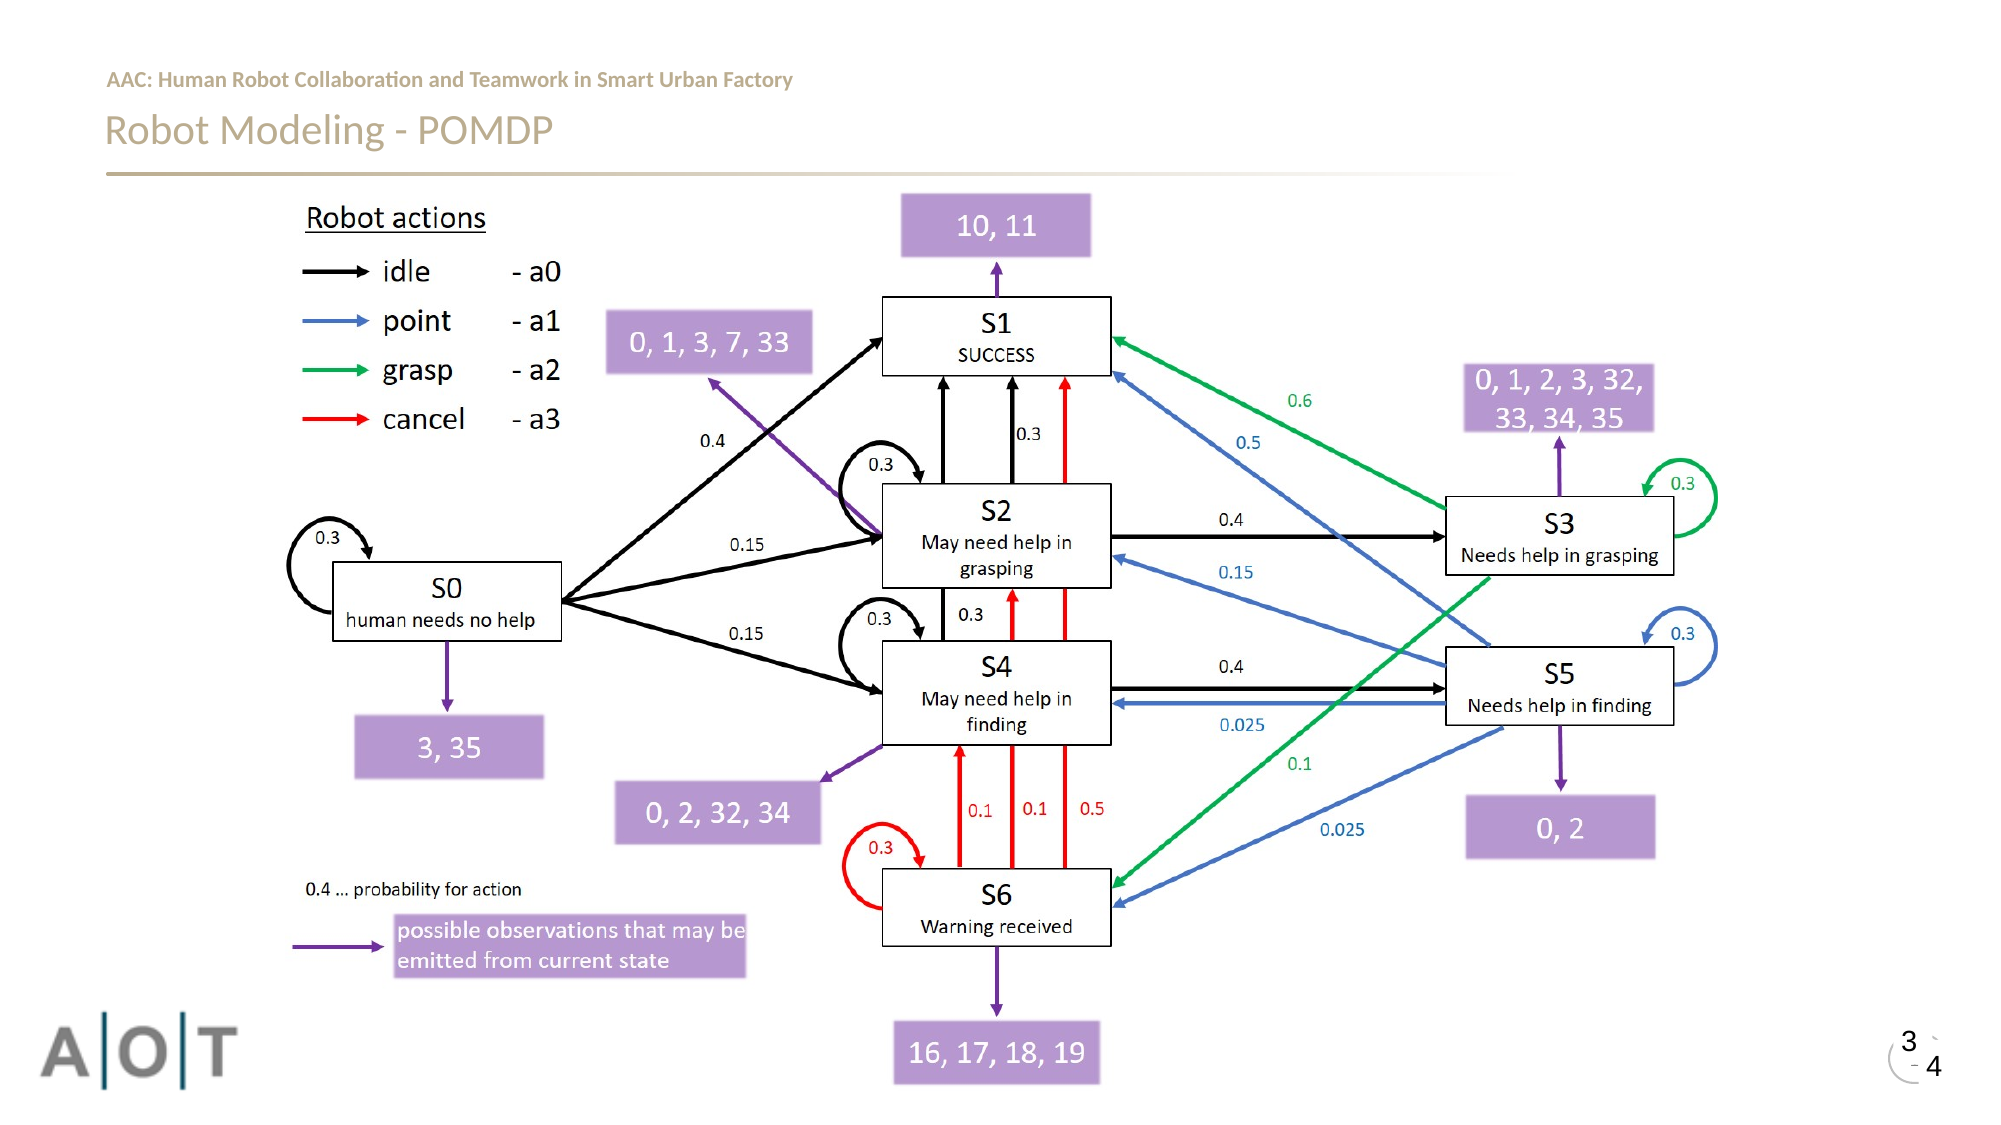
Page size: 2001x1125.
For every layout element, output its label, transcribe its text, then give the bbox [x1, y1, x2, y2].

list AAC: Human Robot Collaboration and Teamwork in Smart Urban Factory [106, 67, 1897, 95]
picture [26, 1001, 250, 1102]
text_box 4 [1918, 1039, 1958, 1090]
text_box 3 [1893, 1014, 1933, 1065]
list Robot Modeling - POMDP [104, 106, 1895, 158]
picture [285, 187, 1718, 1091]
slide_number 11 [1906, 1065, 1918, 1069]
